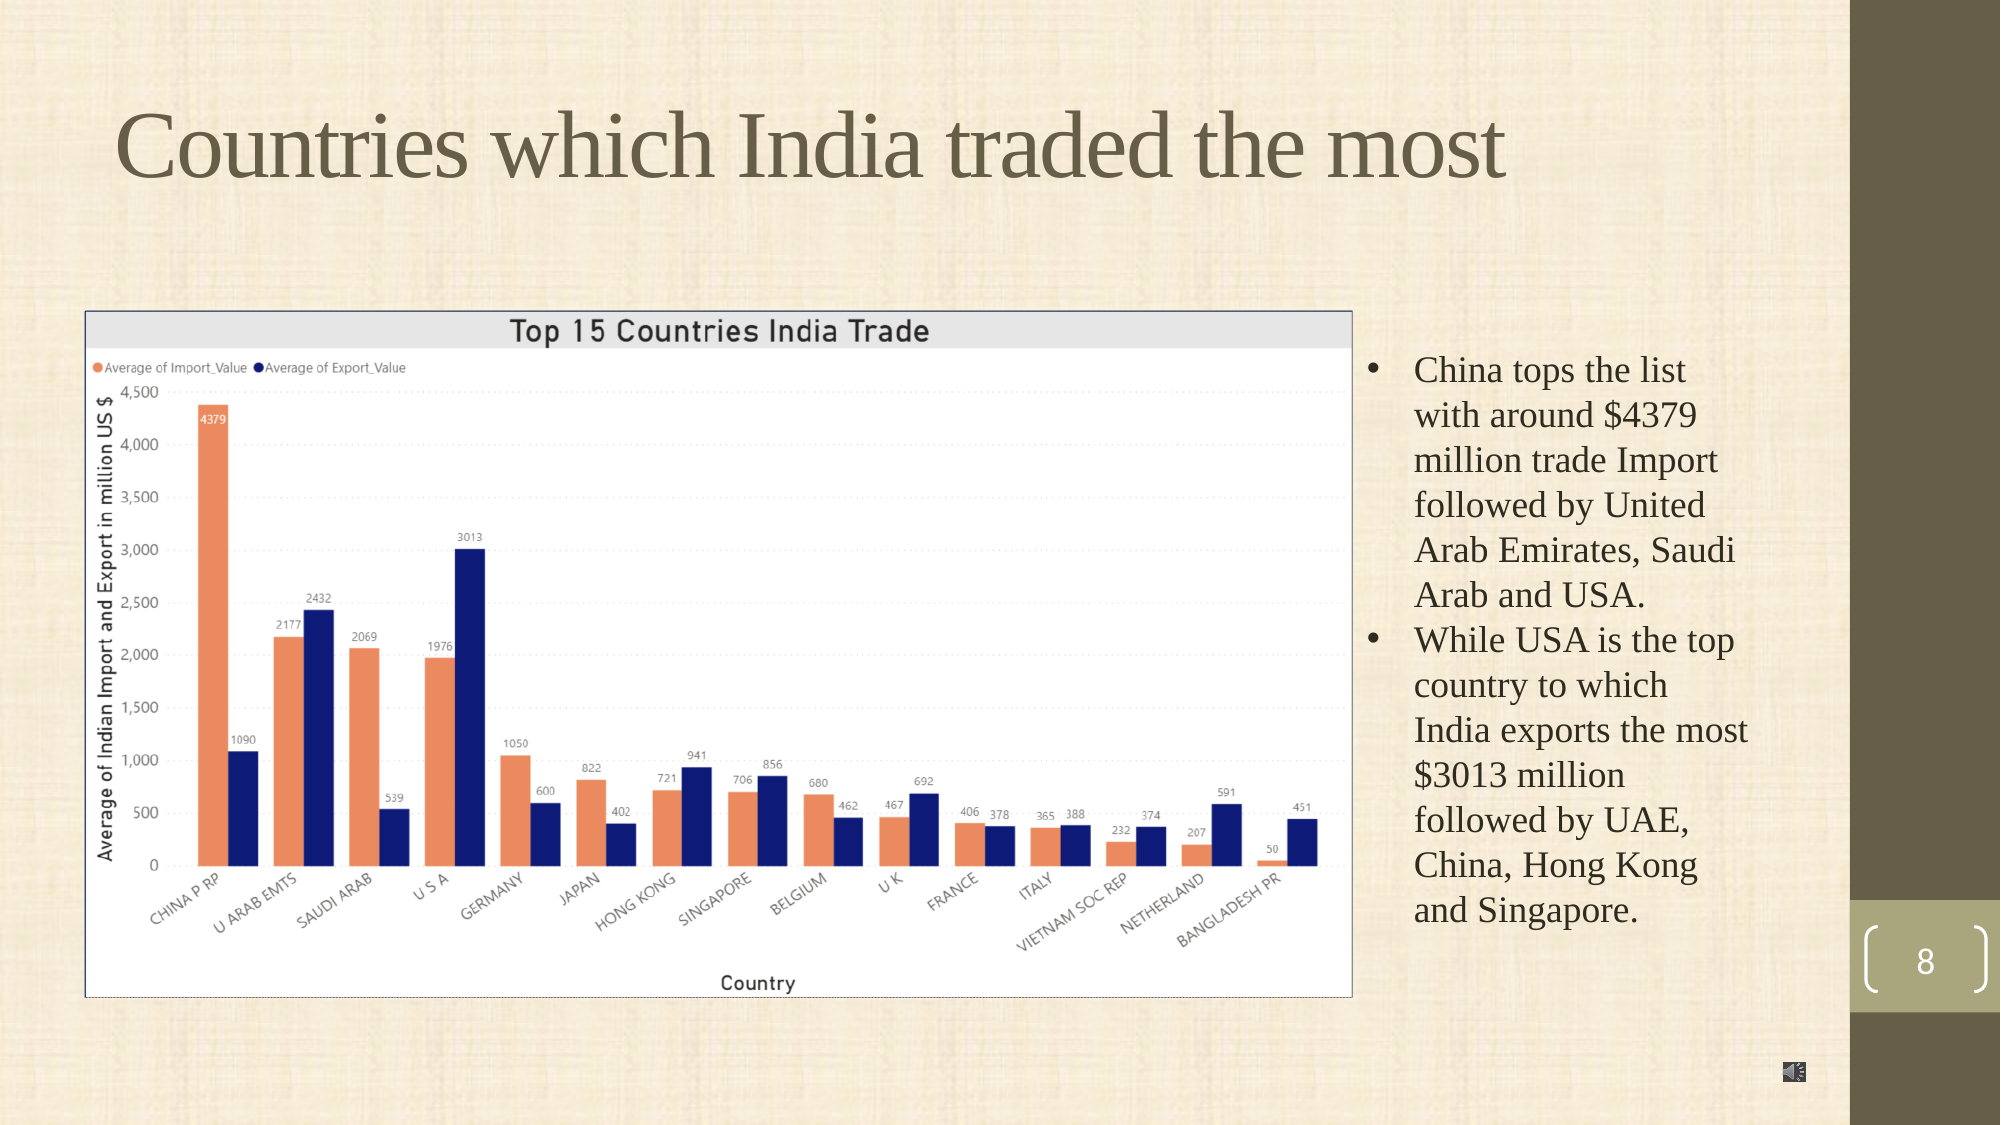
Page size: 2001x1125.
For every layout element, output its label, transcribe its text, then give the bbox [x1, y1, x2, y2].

title Countries which India traded the most [99, 45, 1767, 233]
picture [1781, 1060, 1808, 1084]
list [84, 309, 1353, 999]
text_box China tops the list with around $4379 million trade Import followed by United Arab Emirates, Saudi Arab and USA. While USA is the top country to which India exports the most $3013 million followed by UAE, China, Hong Kong and Singapore. [1363, 337, 1768, 938]
slide_number 8 [1864, 925, 1988, 994]
